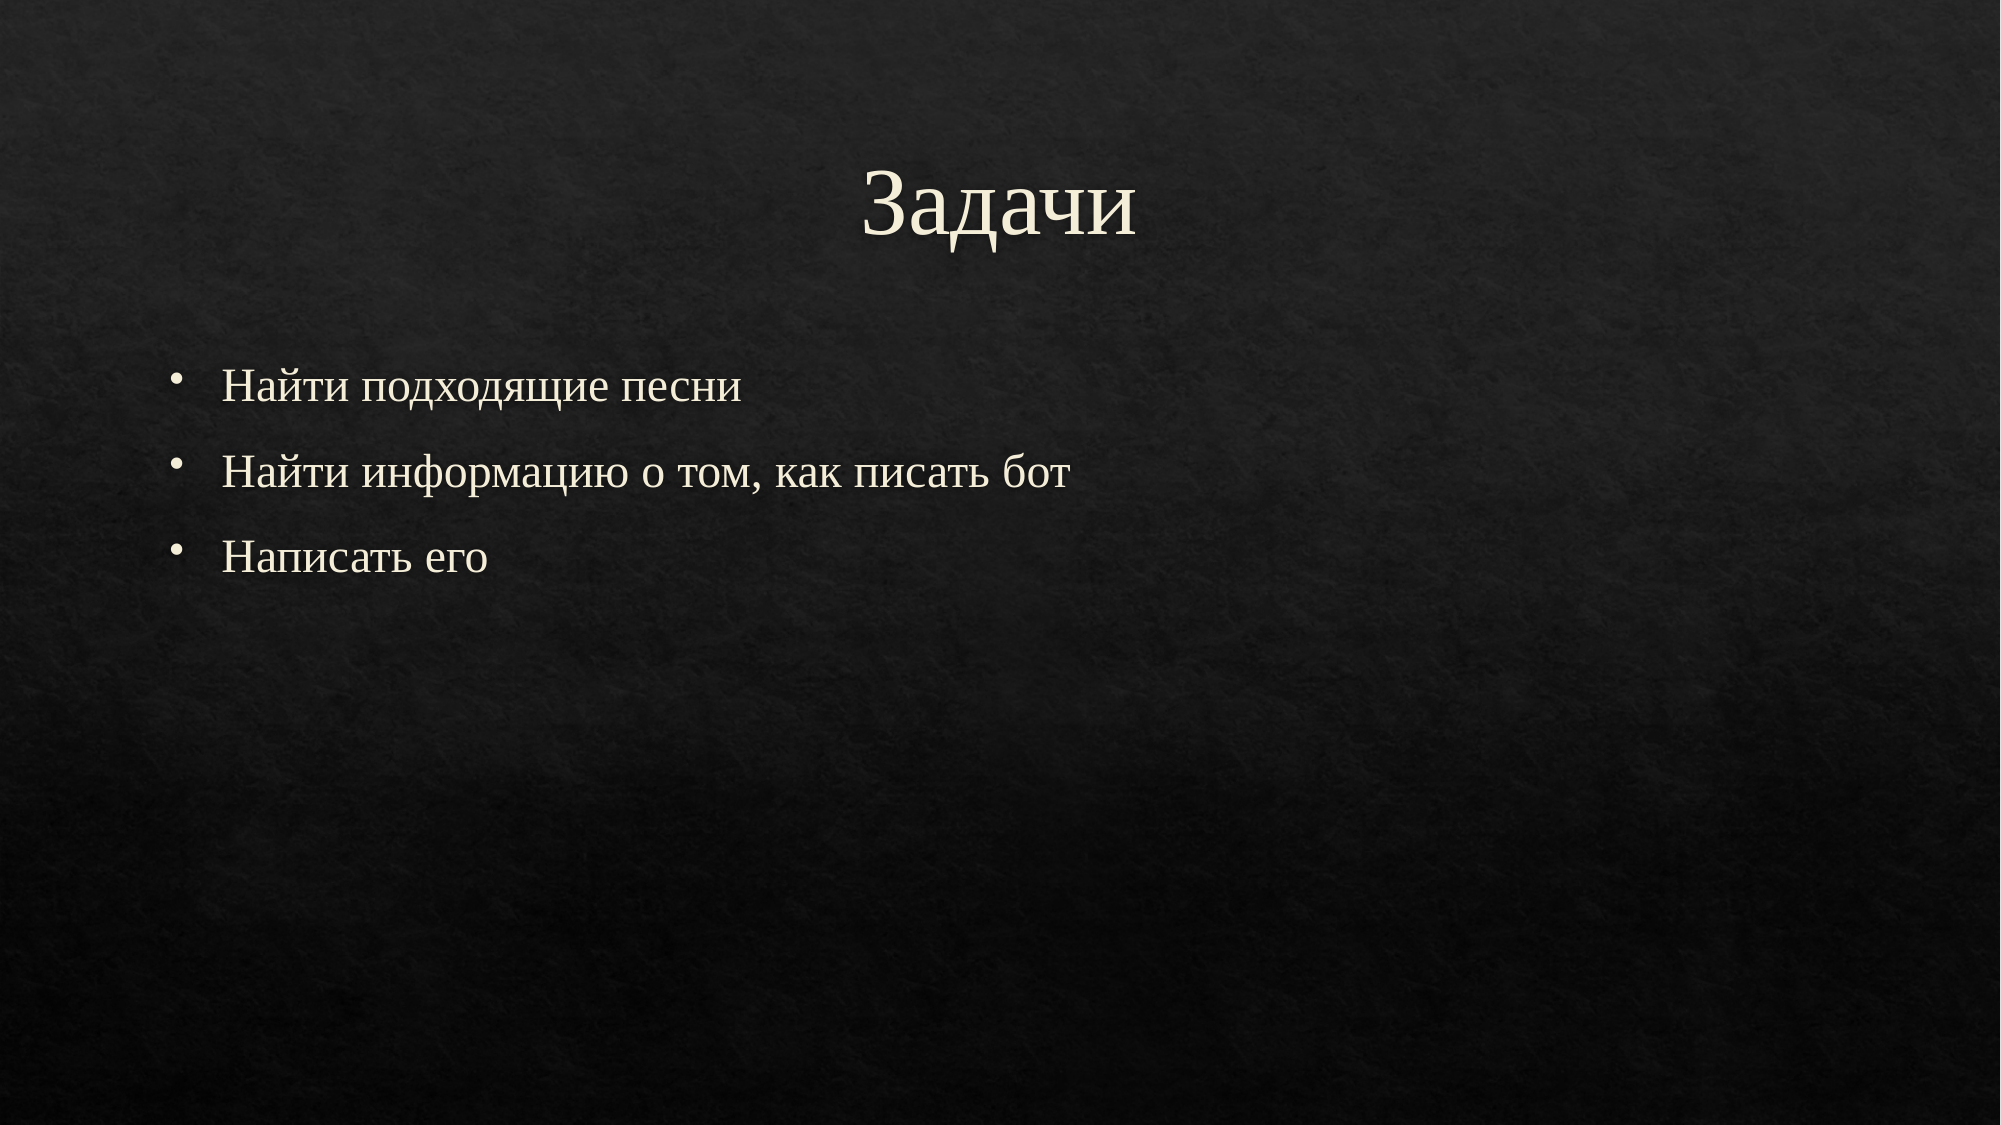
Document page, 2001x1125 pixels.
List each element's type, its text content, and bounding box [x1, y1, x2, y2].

list Найти подходящие песни Найти информацию о том, как писать бот Написать его [149, 340, 1849, 950]
title Задачи [149, 99, 1849, 307]
